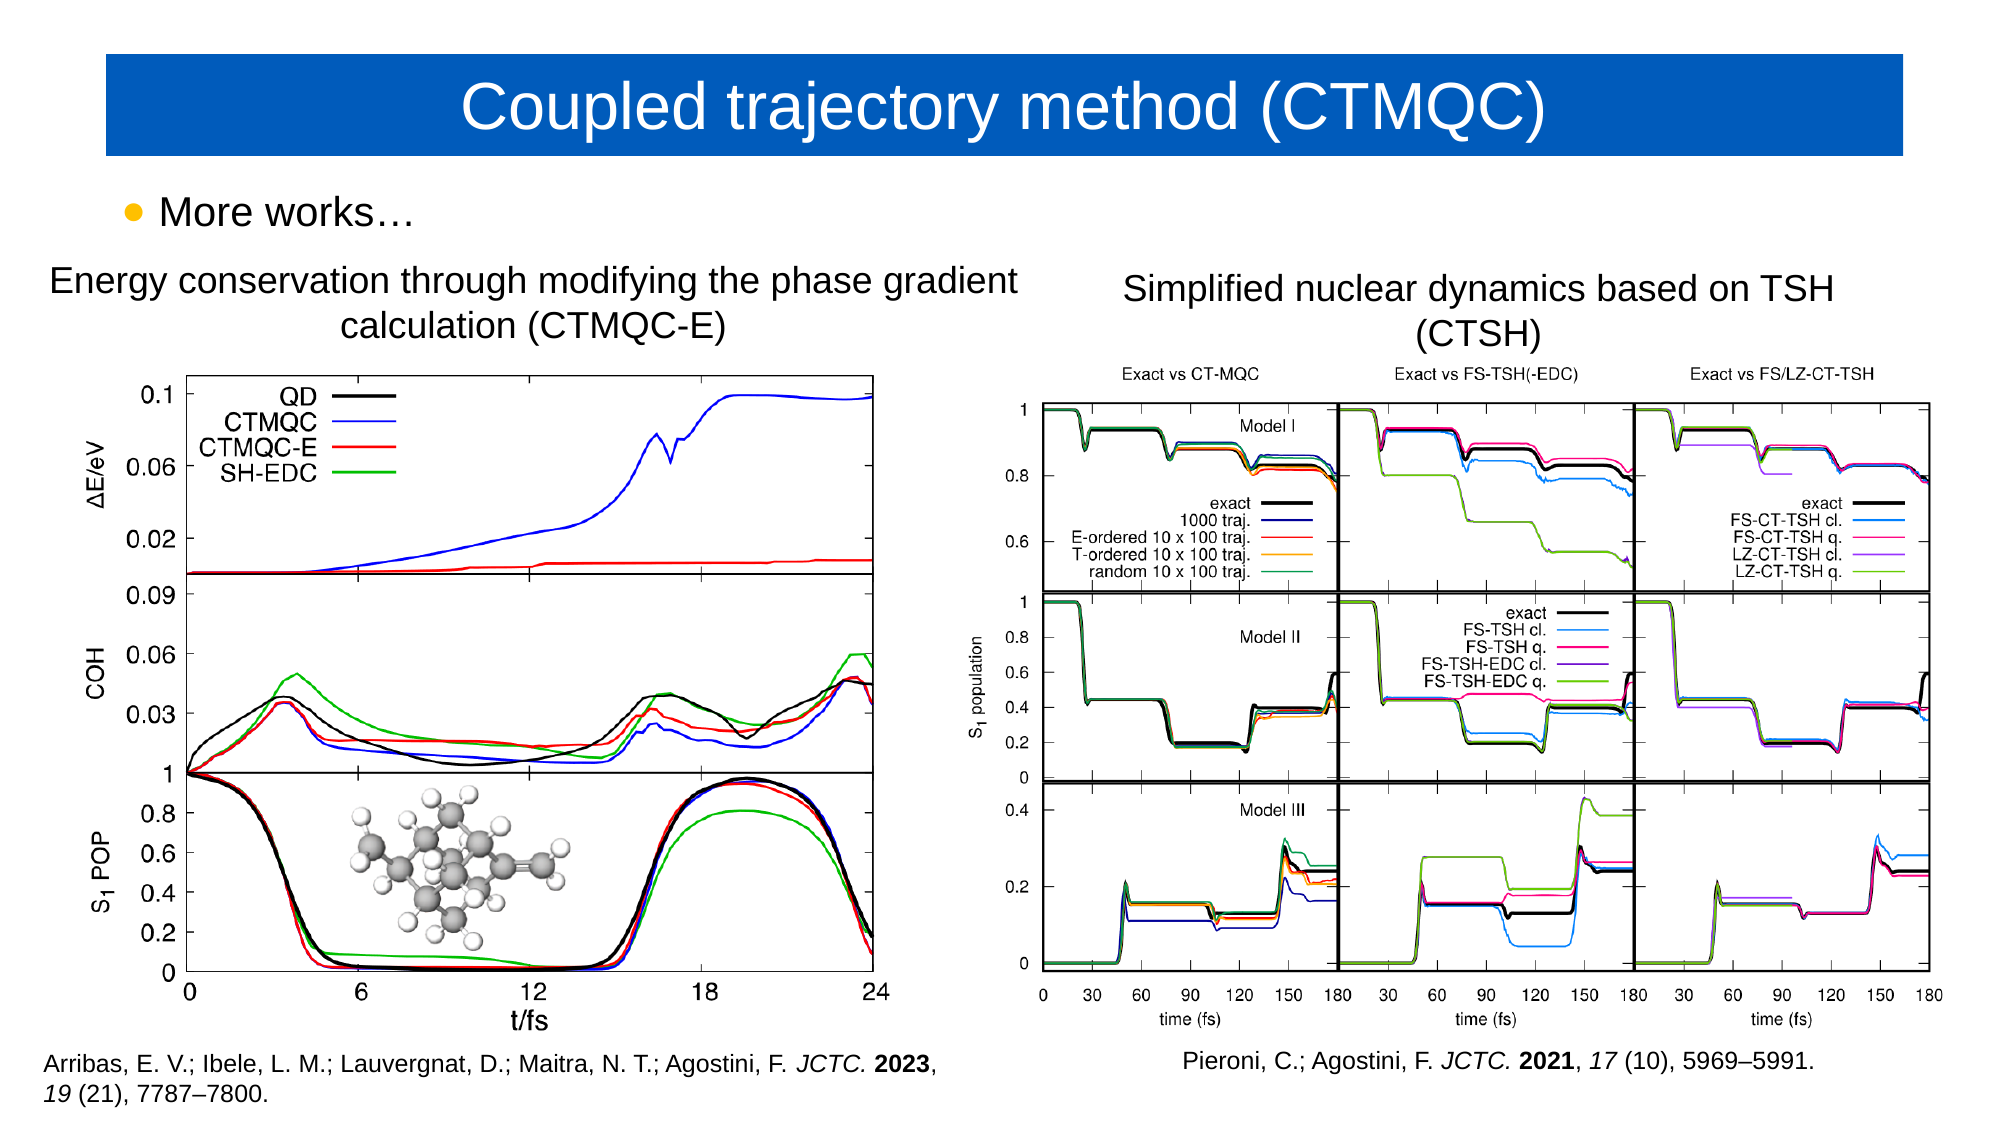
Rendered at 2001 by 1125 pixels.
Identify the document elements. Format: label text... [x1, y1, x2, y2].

text_box Pieroni, C.; Agostini, F. JCTC. 2021, 17 (10), 5969–5991. [1167, 1037, 1856, 1082]
text_box Energy conservation through modifying the phase gradient calculation (CTMQC-E) [19, 248, 1049, 353]
picture [62, 361, 897, 1037]
list More works… [106, 177, 1904, 1083]
picture [957, 358, 1948, 1034]
title Coupled trajectory method (CTMQC) [106, 37, 1904, 177]
text_box Simplified nuclear dynamics based on TSH (CTSH) [1091, 256, 1866, 358]
text_box Arribas, E. V.; Ibele, L. M.; Lauvergnat, D.; Maitra, N. T.; Agostini, F. JCTC. 2023, 19 (21), 7787–7800. [28, 1040, 959, 1116]
